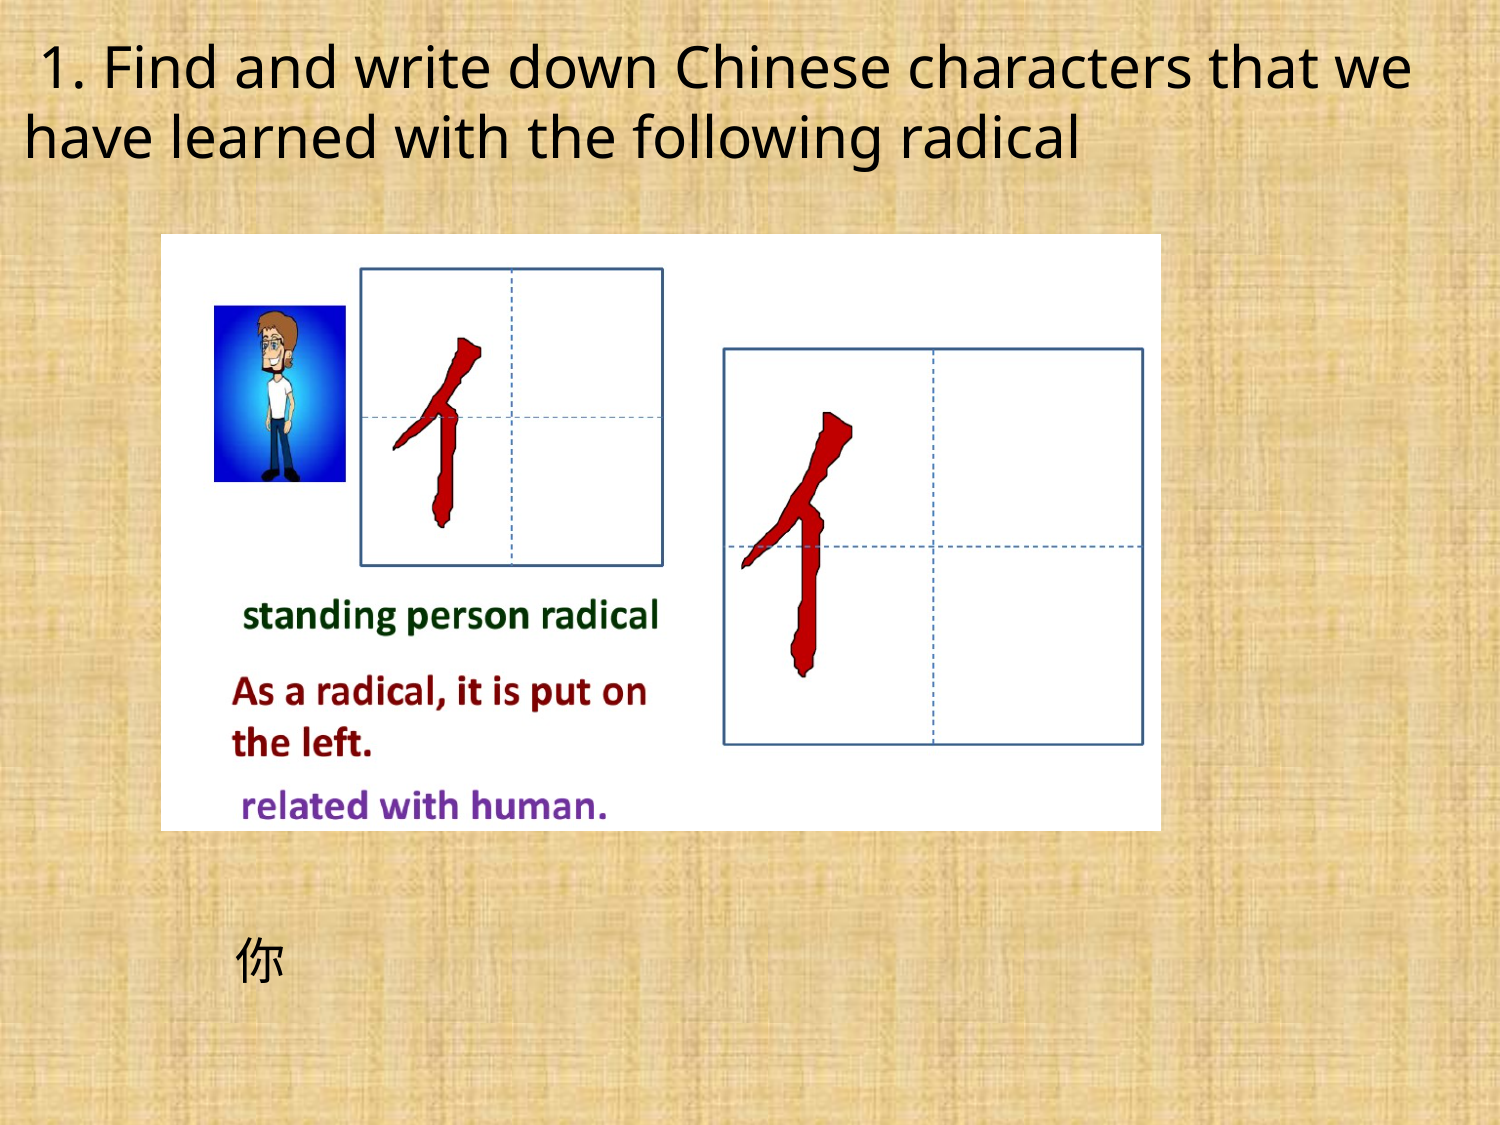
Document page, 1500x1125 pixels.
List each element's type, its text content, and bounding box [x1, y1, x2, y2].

picture [0, 0, 1500, 1125]
text_box 你 [220, 921, 454, 997]
text_box 1. Find and write down Chinese characters that we have learned with the following radical [8, 22, 1500, 317]
